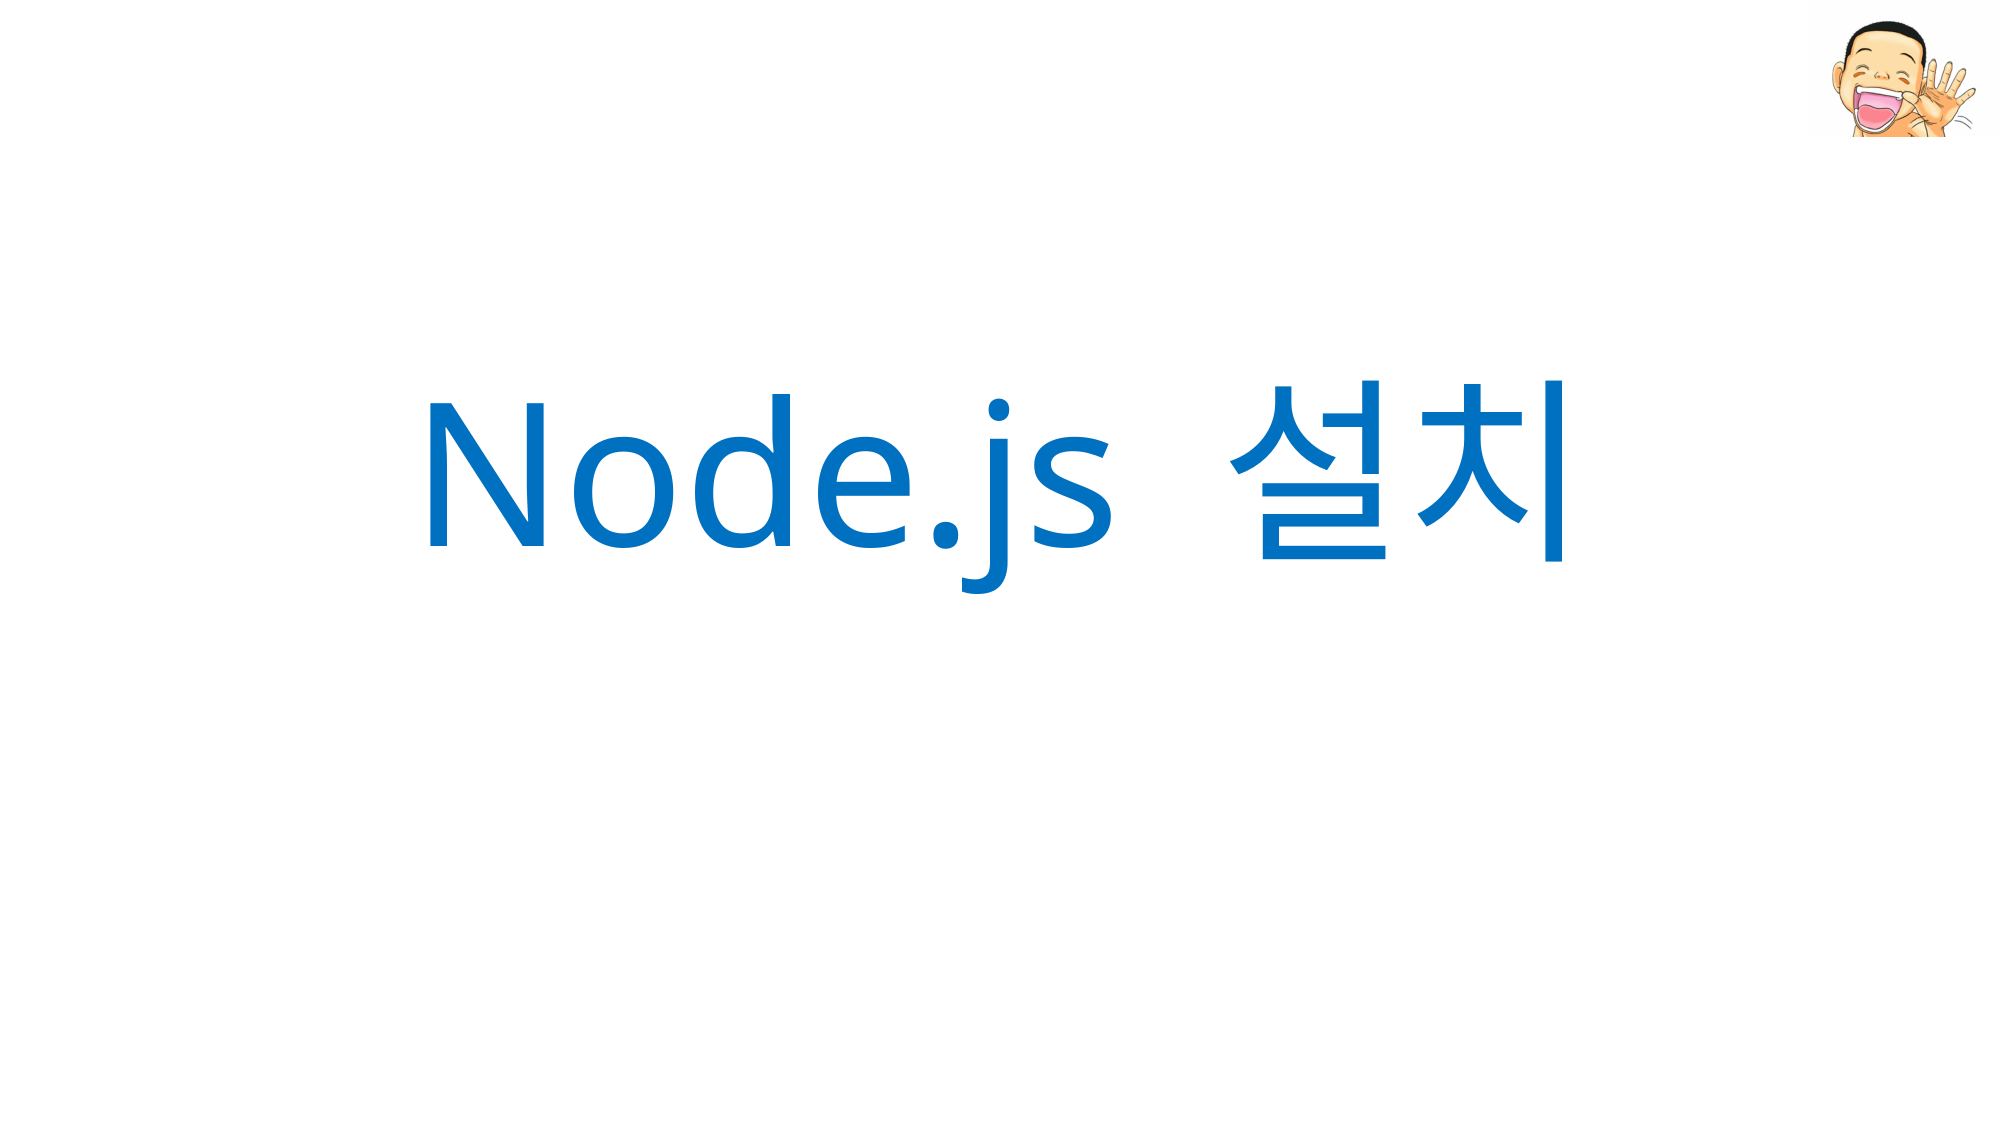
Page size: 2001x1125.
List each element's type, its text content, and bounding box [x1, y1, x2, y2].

picture [1808, 0, 2000, 137]
text_box Node.js 설치 [0, 218, 2000, 594]
